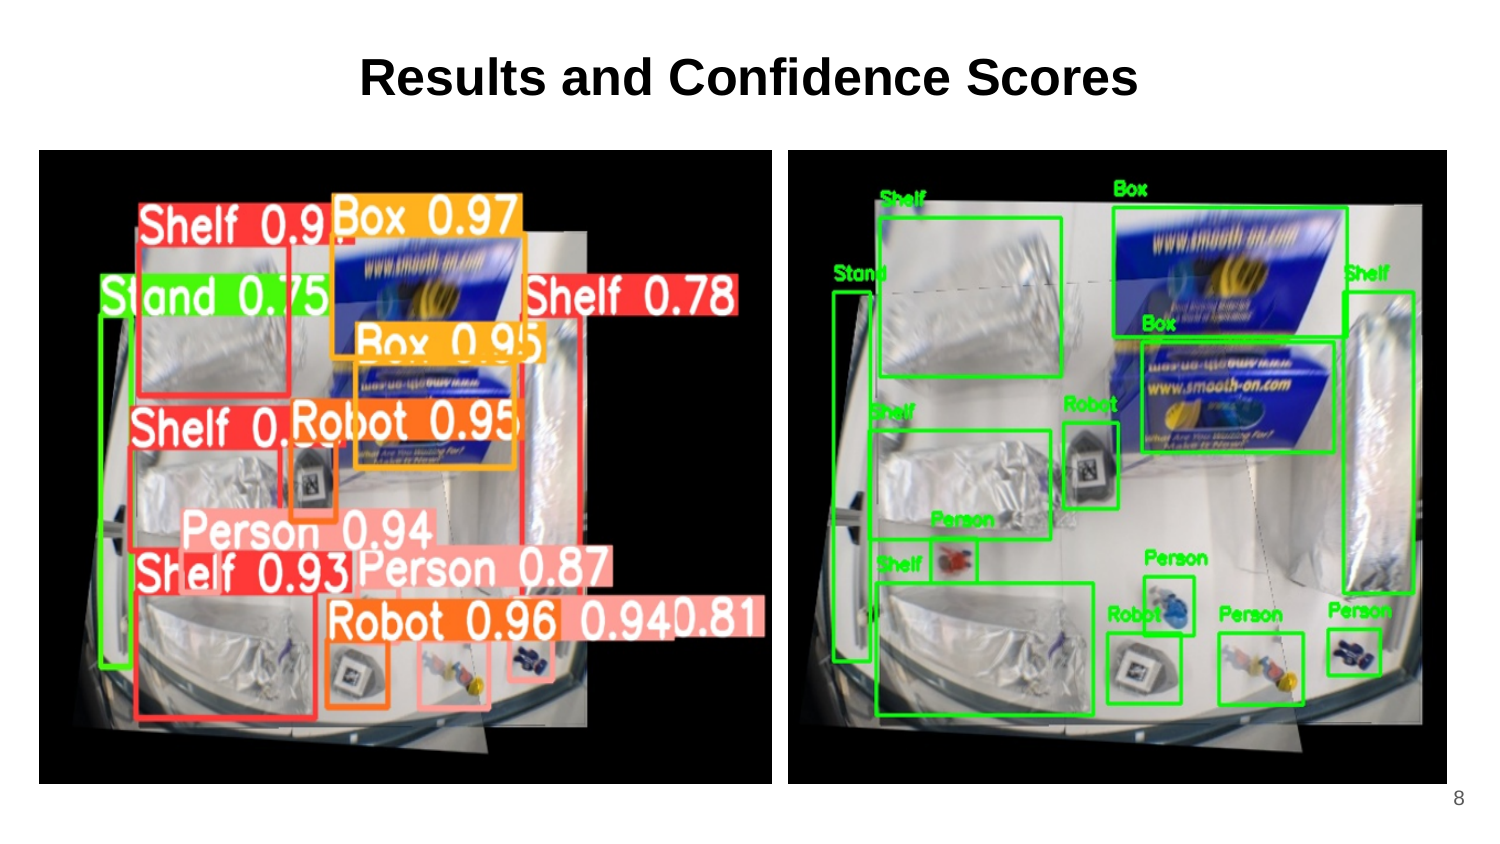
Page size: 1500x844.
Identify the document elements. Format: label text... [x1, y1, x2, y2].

picture [39, 150, 773, 784]
text_box Results and Confidence Scores [105, 28, 1394, 121]
slide_number 8 [1389, 764, 1480, 830]
picture [788, 150, 1447, 784]
